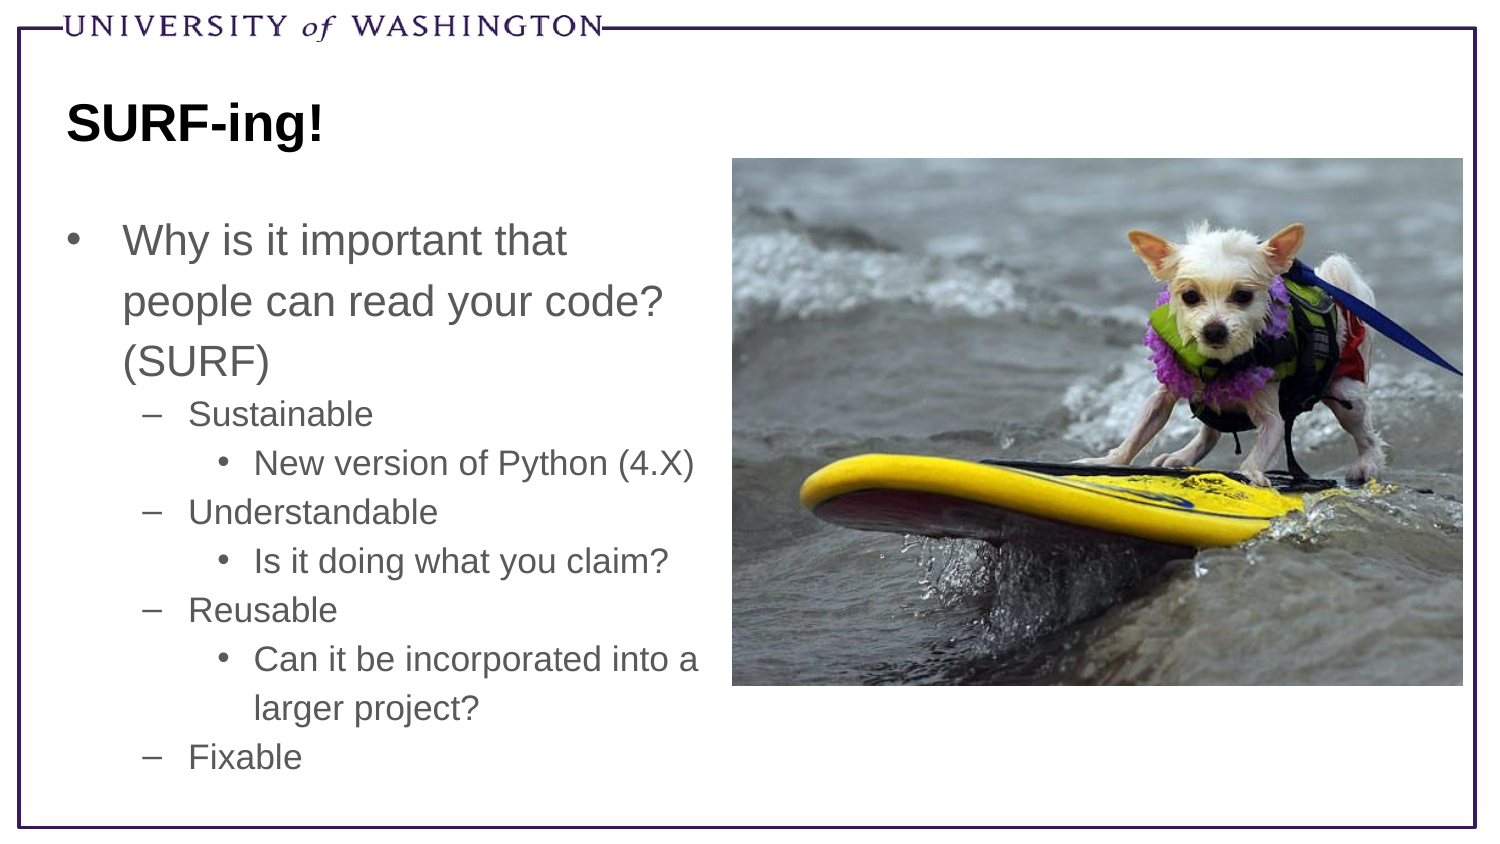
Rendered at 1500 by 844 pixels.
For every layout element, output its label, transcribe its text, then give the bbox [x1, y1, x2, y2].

picture [15, 15, 1480, 830]
list Why is it important that people can read your code? (SURF) Sustainable New version of Python (4.X) Understandable Is it doing what you claim? Reusable Can it be incorporated into a larger project? Fixable [51, 189, 720, 750]
title SURF-ing! [51, 72, 1449, 167]
